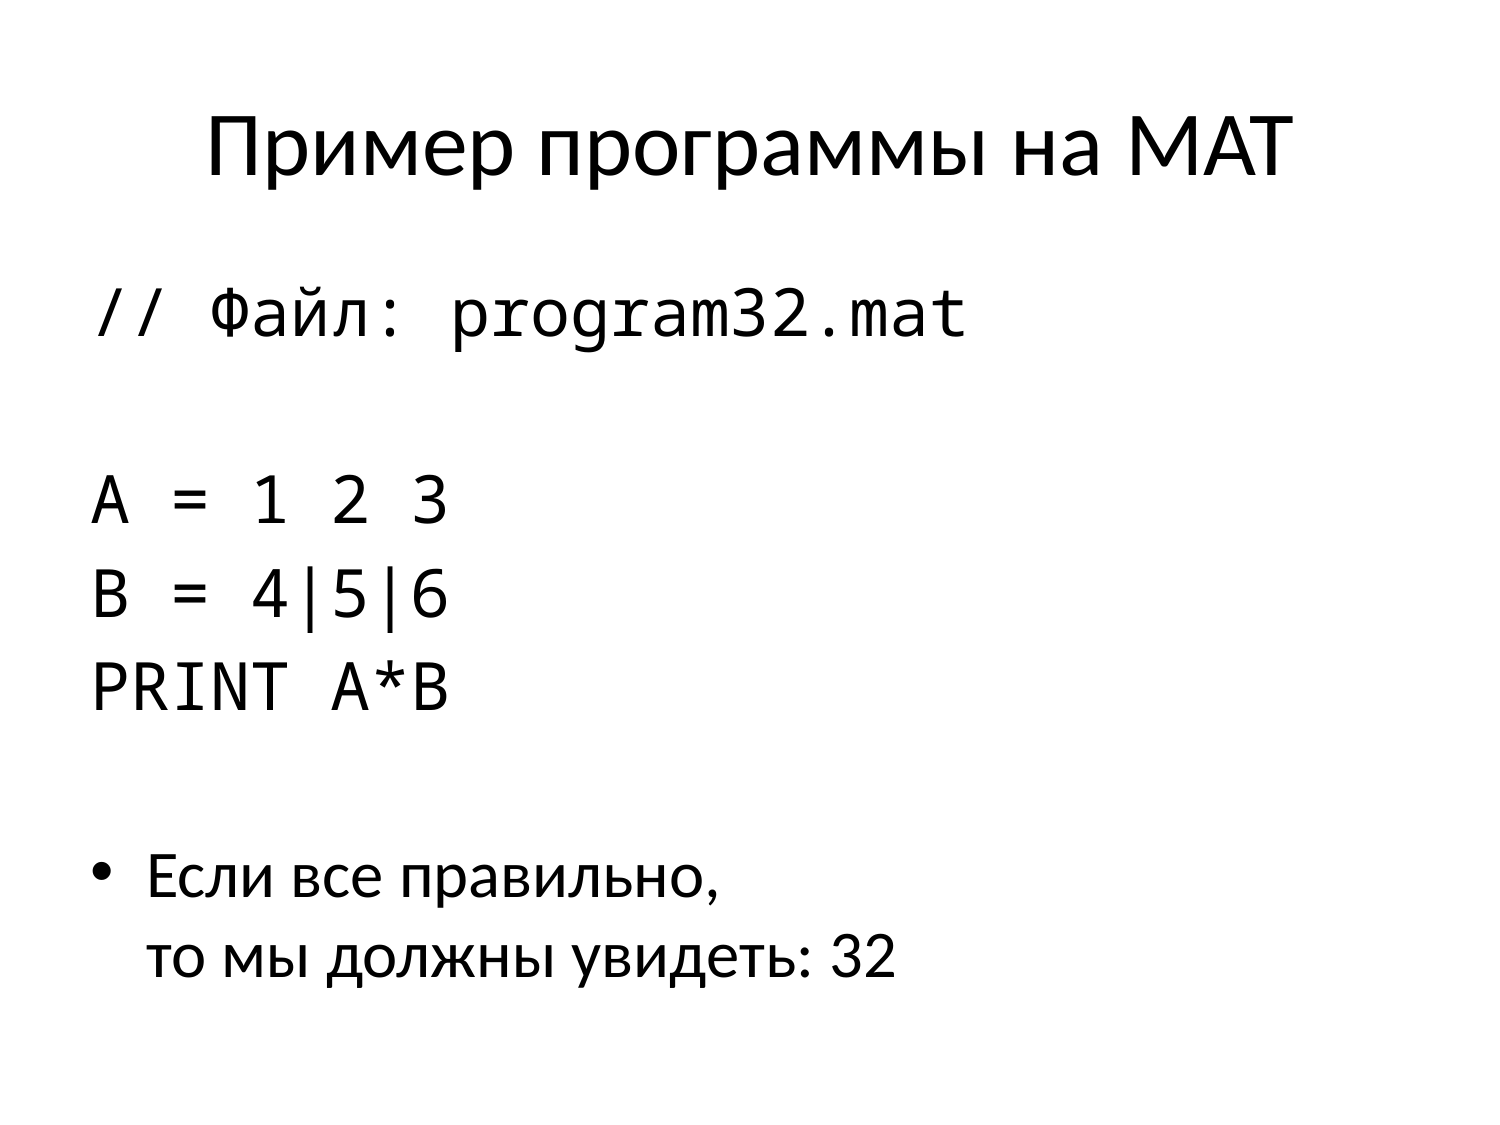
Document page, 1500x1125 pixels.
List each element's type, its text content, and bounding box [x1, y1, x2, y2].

list // Файл: program32.mat A = 1 2 3 B = 4|5|6 PRINT A*B Если все правильно, то мы должны увидеть: 32 [75, 262, 1425, 1005]
title Пример программы на MAT [75, 45, 1425, 233]
